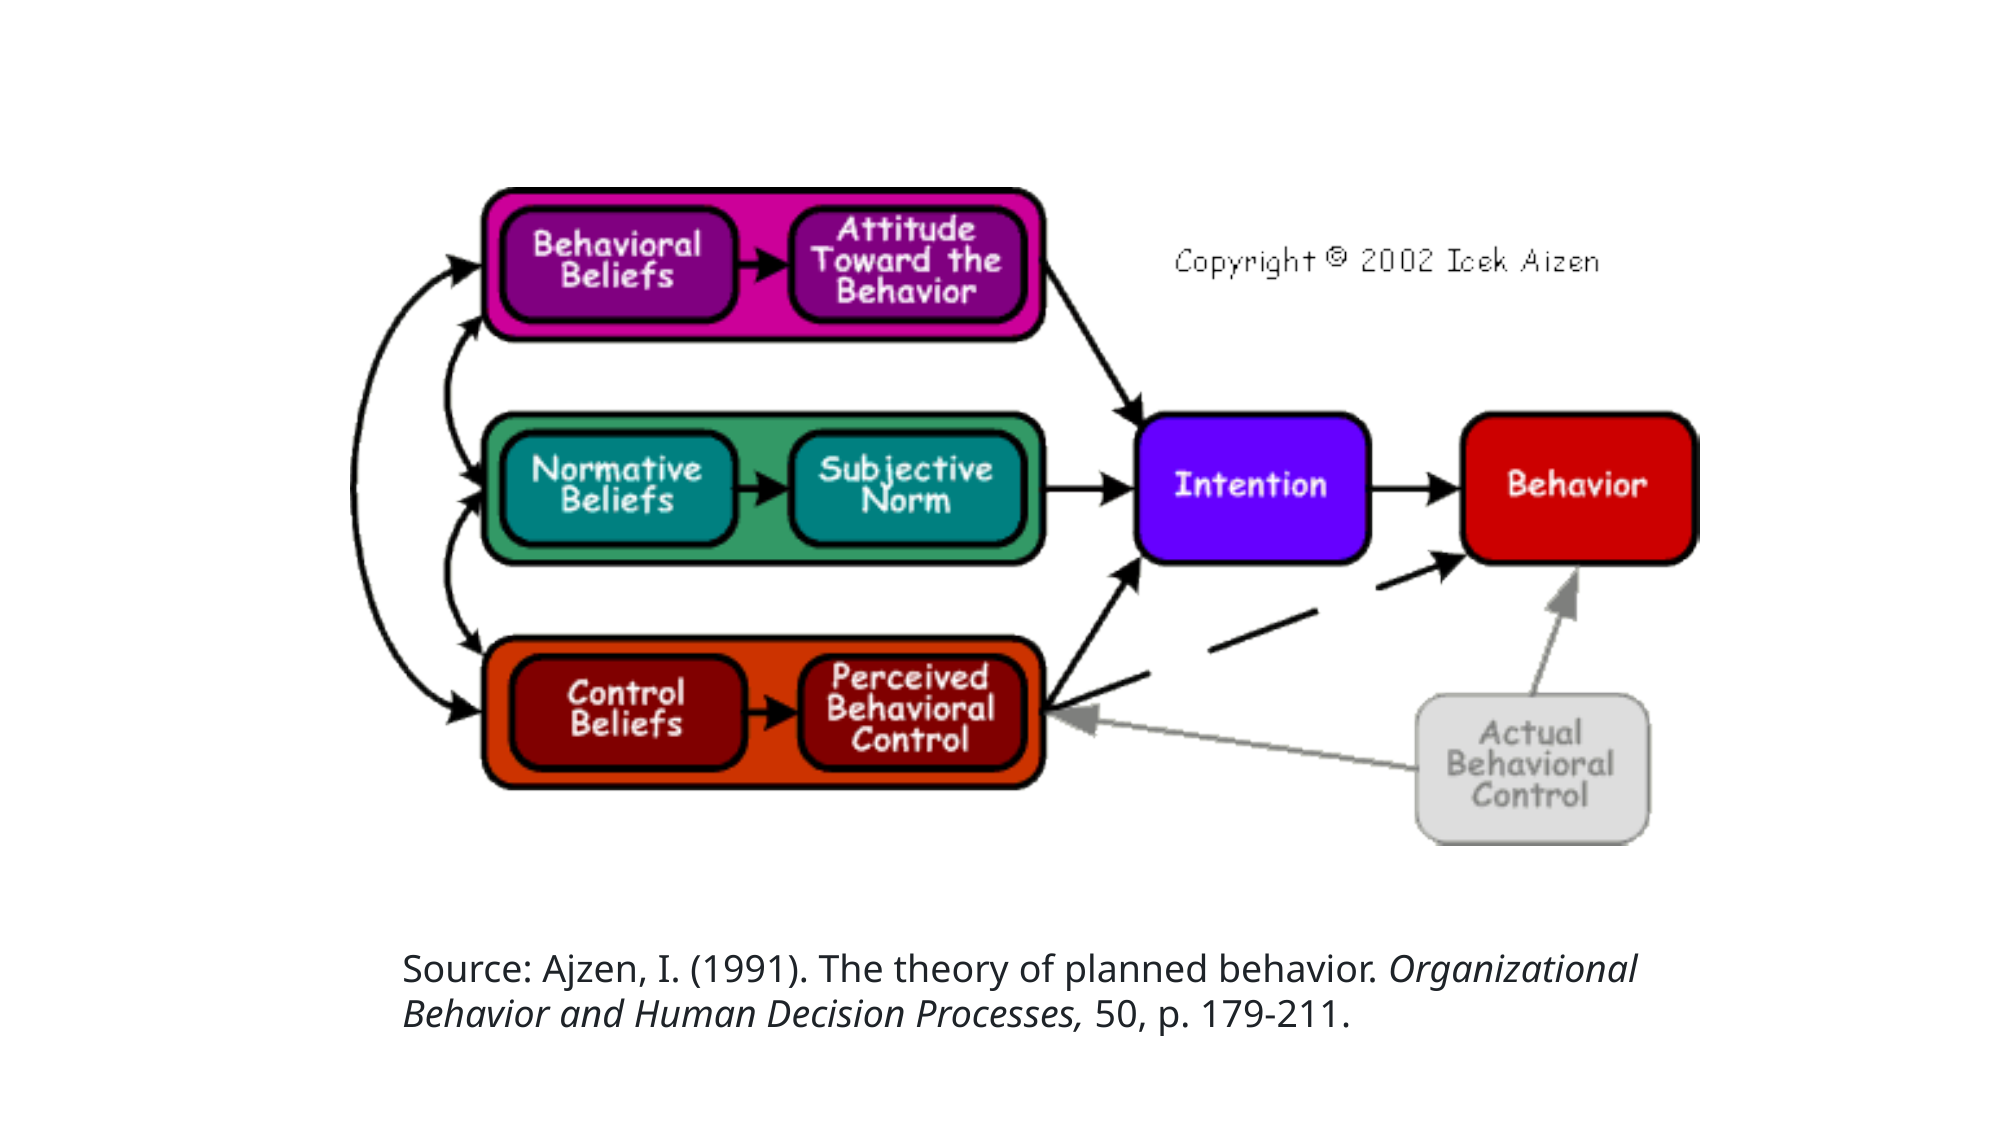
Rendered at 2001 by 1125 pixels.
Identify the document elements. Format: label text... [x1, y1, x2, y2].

text_box Source: Ajzen, I. (1991). The theory of planned behavior. Organizational Behavior and Human Decision Processes, 50, p. 179-211. [387, 937, 1663, 1043]
picture [349, 187, 1701, 846]
